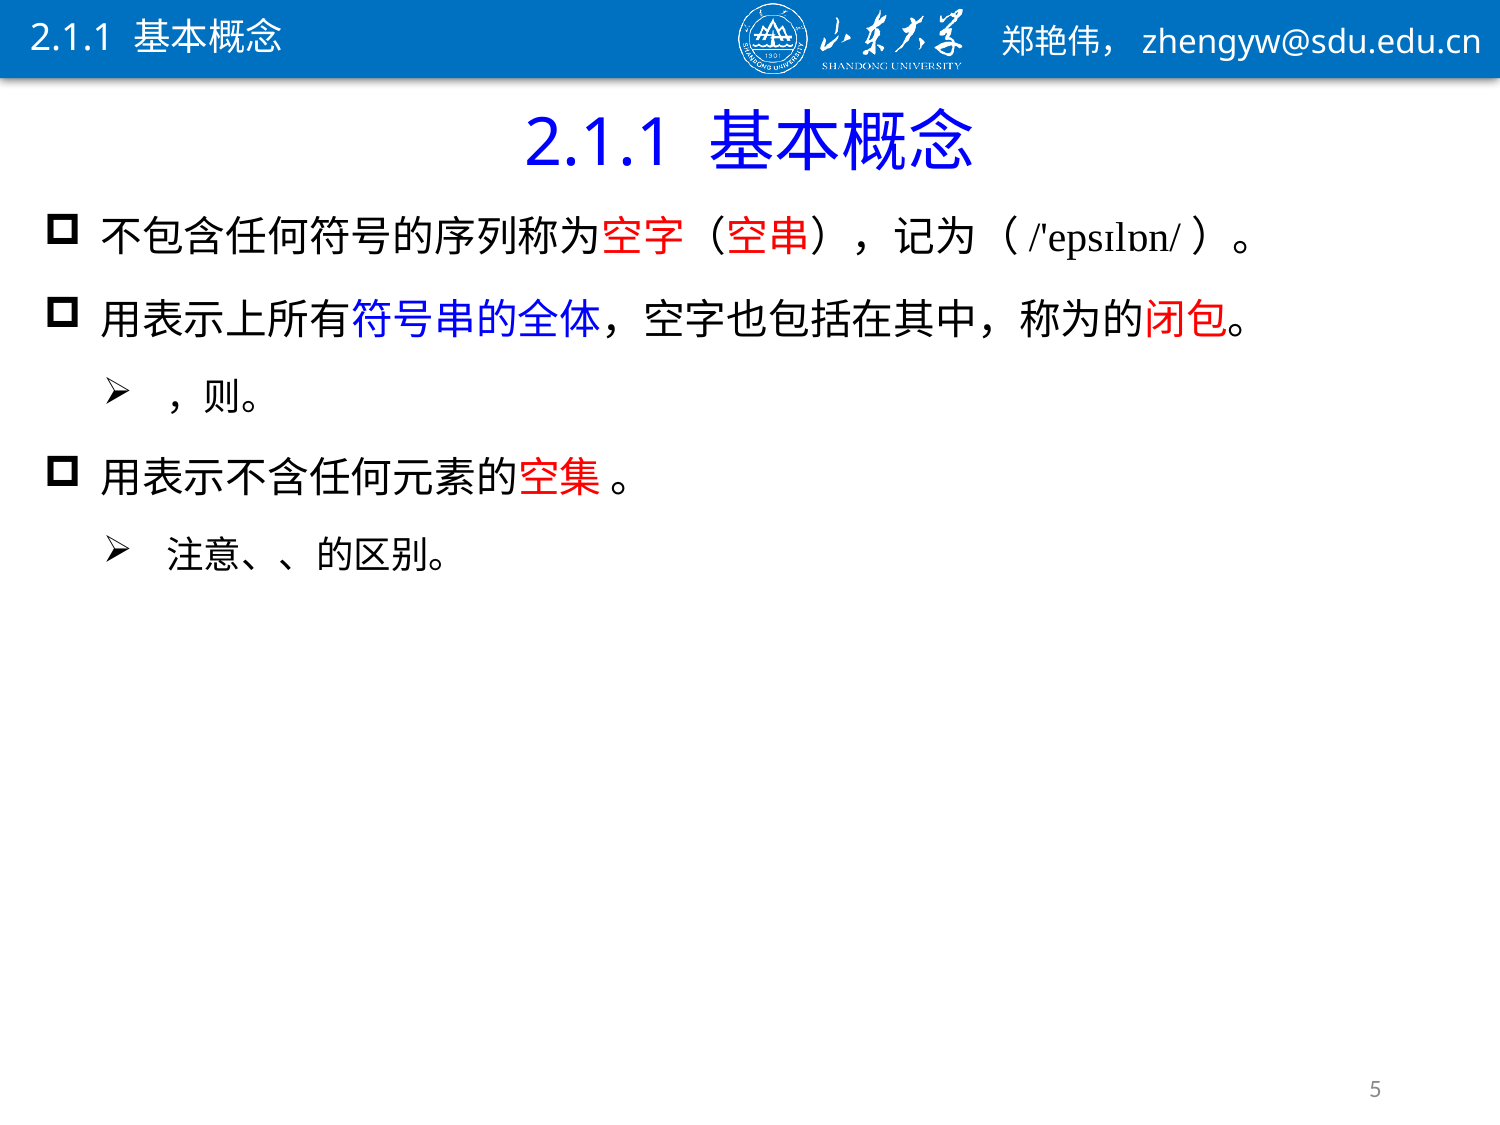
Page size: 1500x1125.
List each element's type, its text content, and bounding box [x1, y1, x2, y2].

text_box 2.1.1 基本概念 [0, 91, 1500, 187]
text_box 2.1.1 基本概念 [15, 5, 298, 66]
picture [738, 3, 963, 74]
slide_number 5 [1059, 1057, 1397, 1118]
